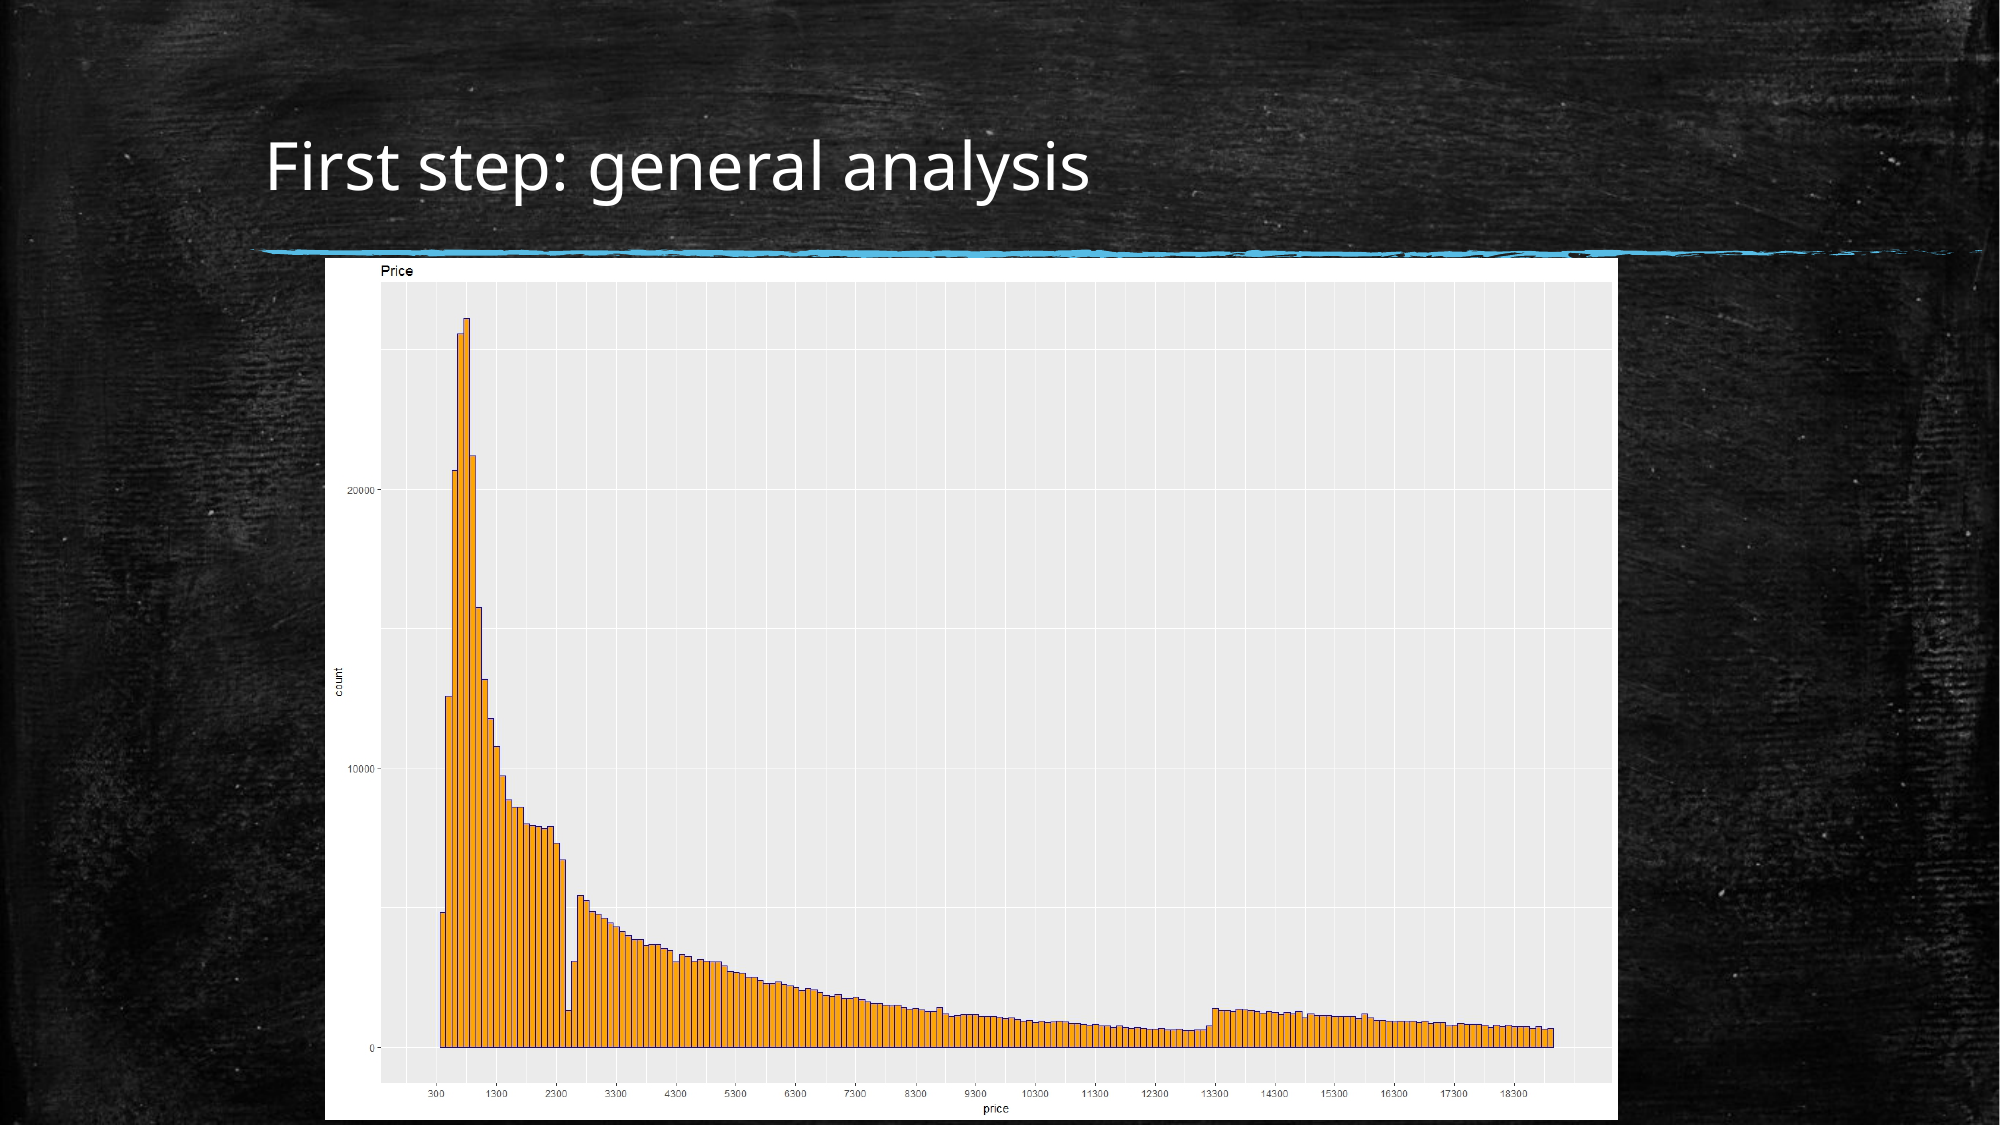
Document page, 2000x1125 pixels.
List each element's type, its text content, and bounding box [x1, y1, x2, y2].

title First step: general analysis [249, 45, 1750, 213]
picture [326, 258, 1619, 1120]
